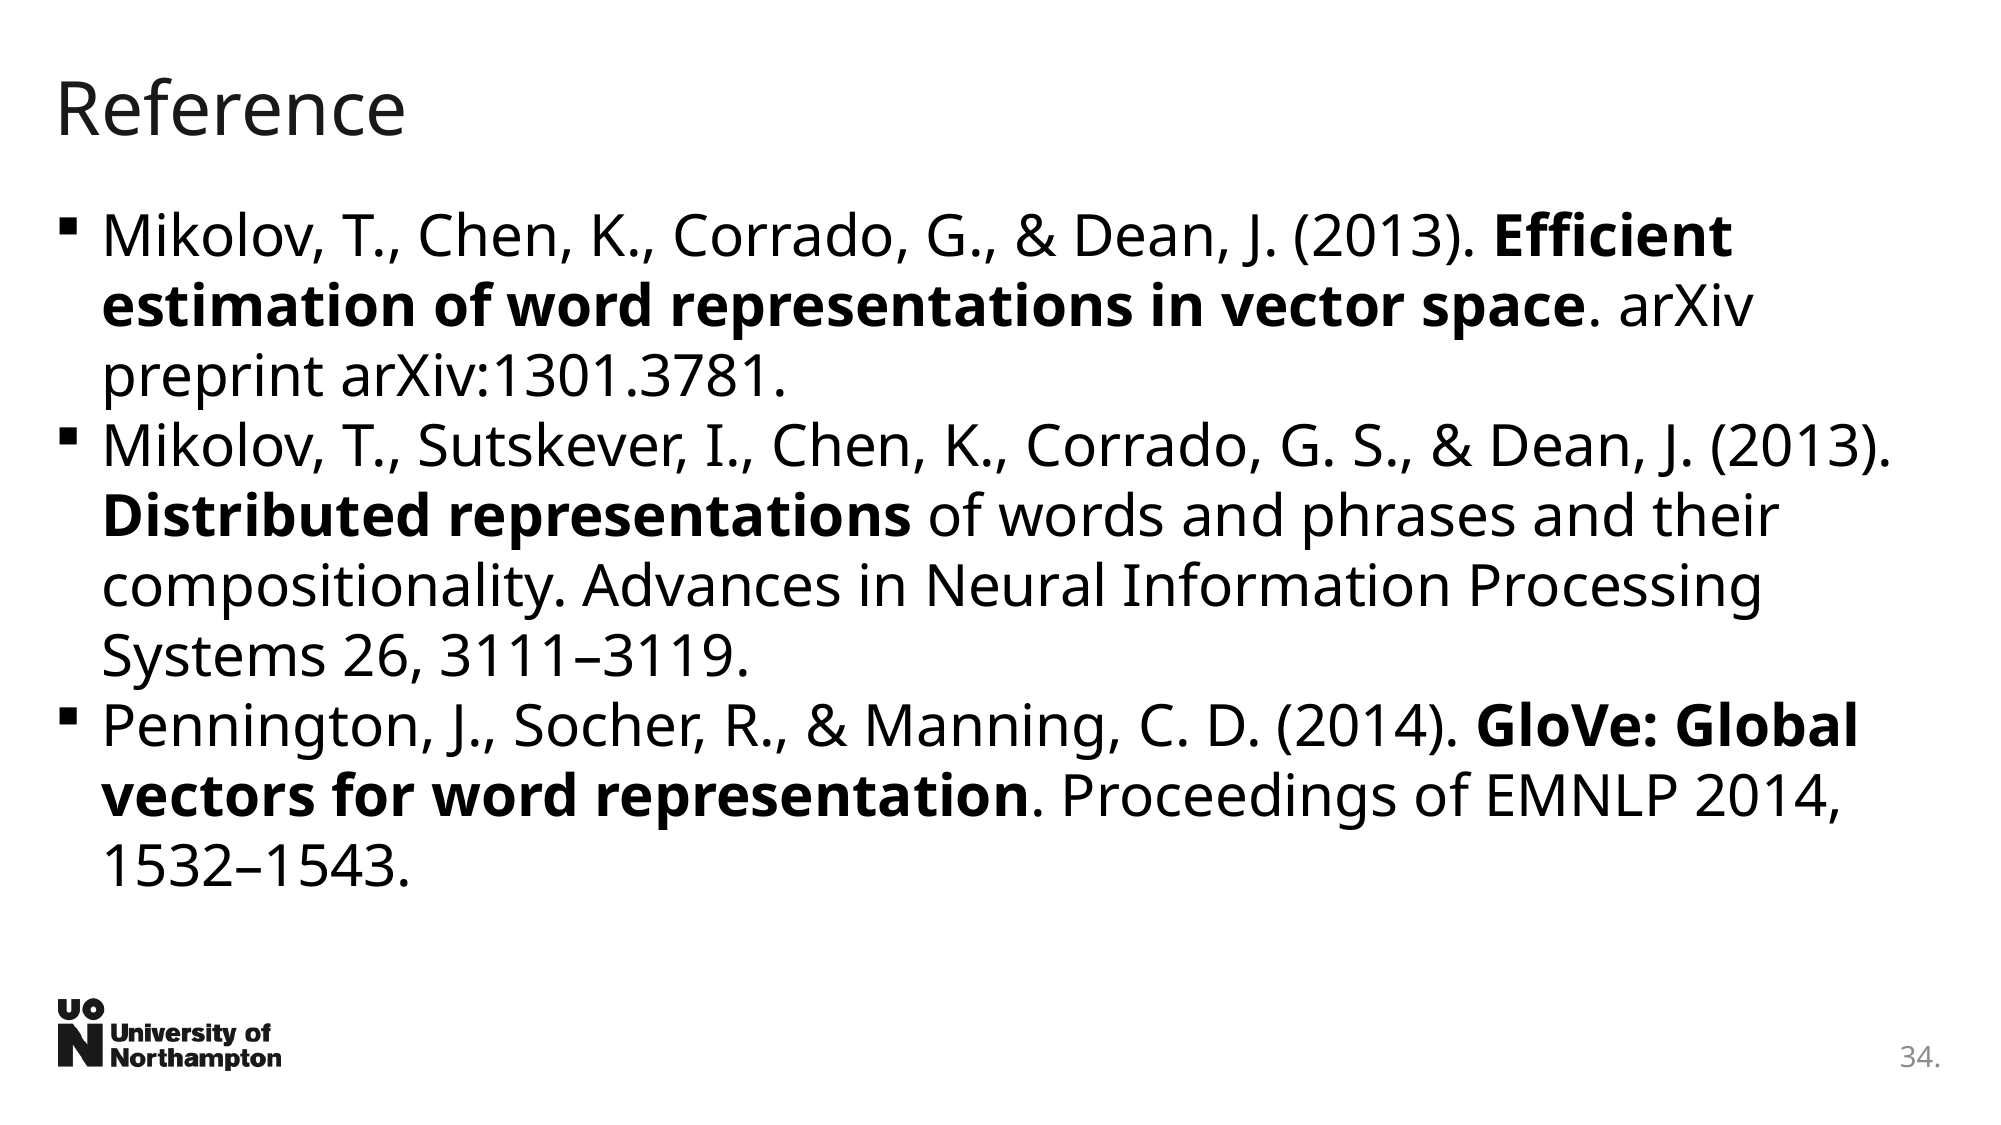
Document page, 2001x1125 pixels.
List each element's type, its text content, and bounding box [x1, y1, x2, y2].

picture [58, 998, 281, 1071]
slide_number 34. [1743, 1027, 1957, 1087]
title Reference [39, 63, 1765, 162]
text_box Mikolov, T., Chen, K., Corrado, G., & Dean, J. (2013). Efficient estimation of word representations in vector space. arXiv preprint arXiv:1301.3781. Mikolov, T., Sutskever, I., Chen, K., Corrado, G. S., & Dean, J. (2013). Distributed representations of words and phrases and their compositionality. Advances in Neural Information Processing Systems 26, 3111–3119. Pennington, J., Socher, R., & Manning, C. D. (2014). GloVe: Global vectors for word representation. Proceedings of EMNLP 2014, 1532–1543. [39, 191, 1914, 934]
